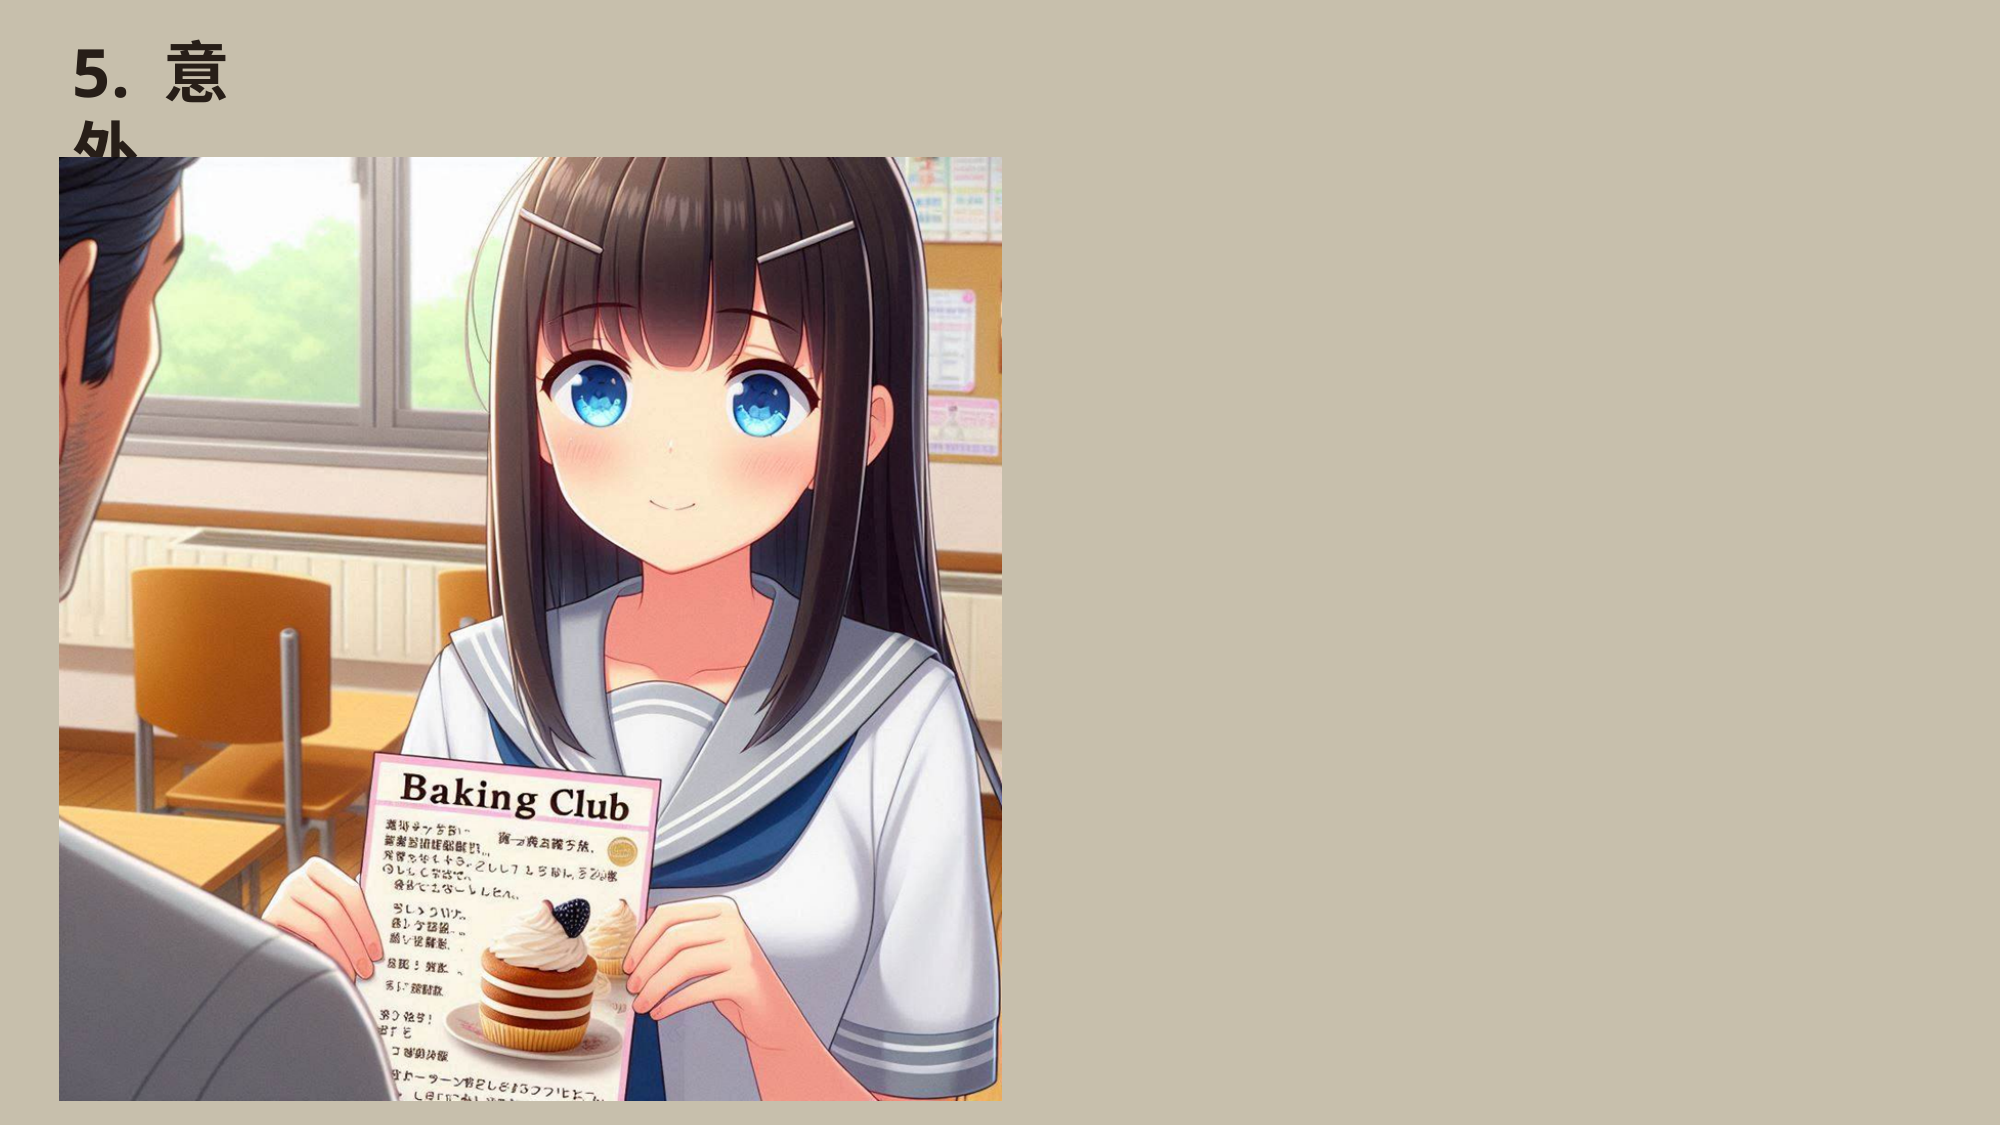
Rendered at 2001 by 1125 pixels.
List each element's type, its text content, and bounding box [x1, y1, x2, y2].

text_box 5. 意外 [58, 23, 308, 199]
picture [59, 157, 1002, 1101]
